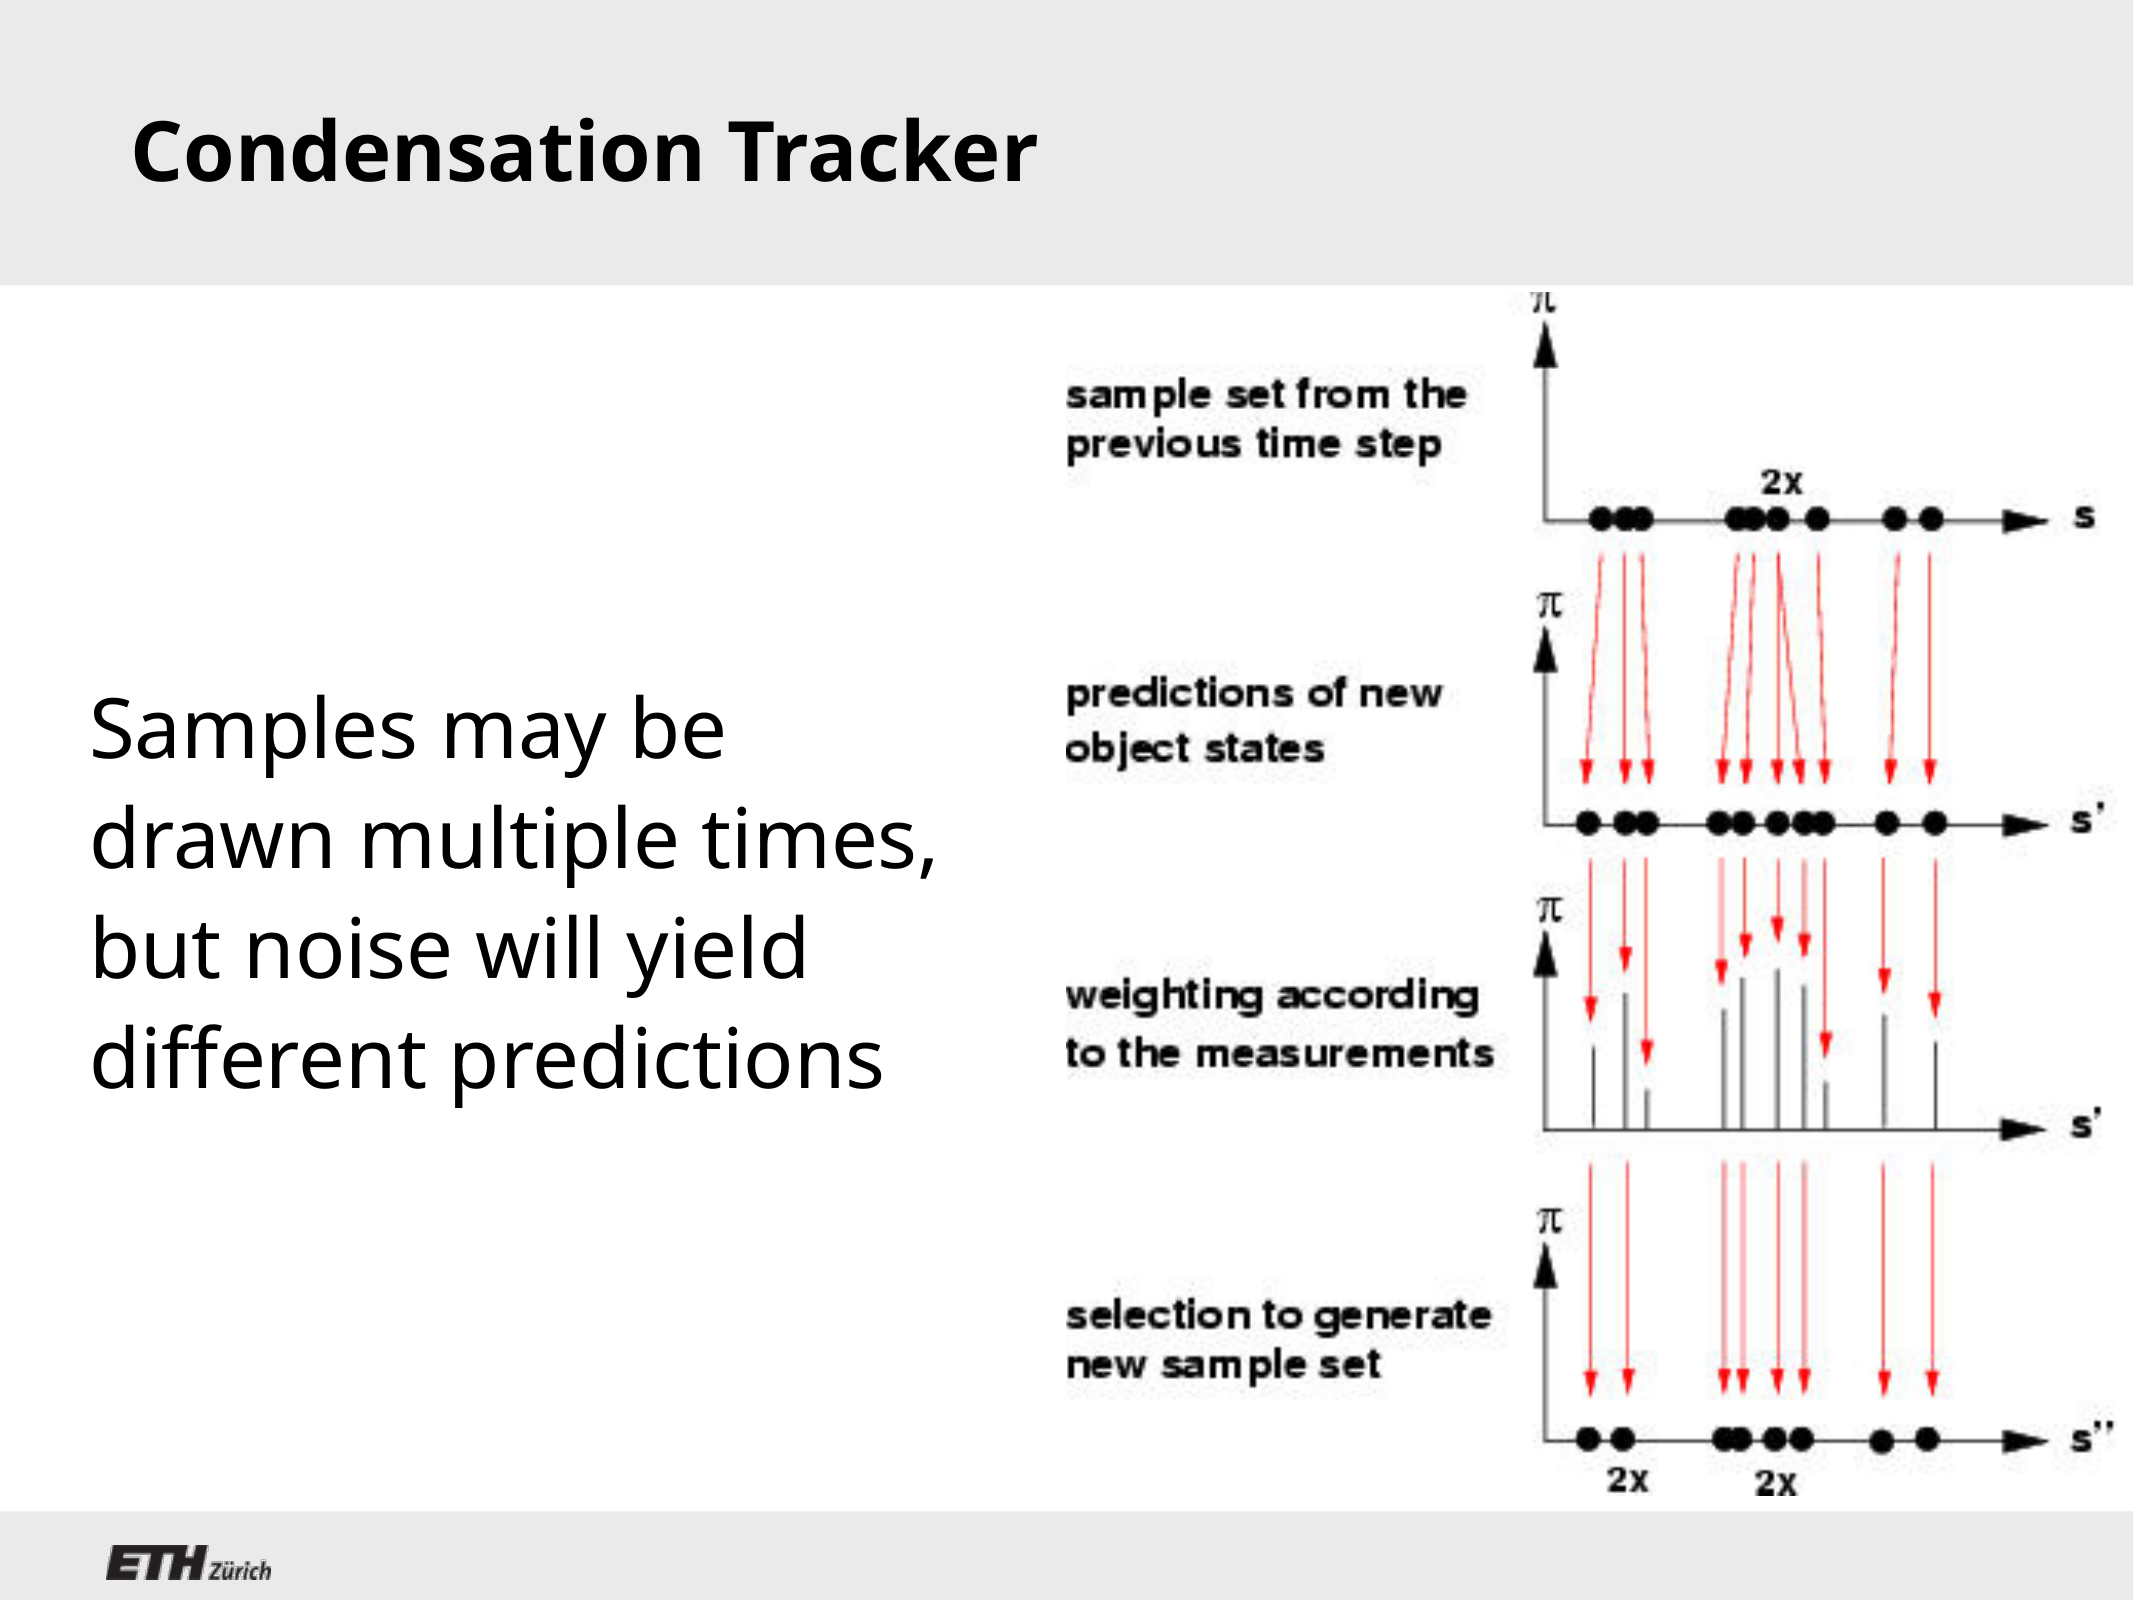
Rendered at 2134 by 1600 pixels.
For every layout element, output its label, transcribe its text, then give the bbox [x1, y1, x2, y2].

list Samples may be drawn multiple times, but noise will yield different predictions [74, 658, 1012, 1119]
title Condensation Tracker [117, 53, 2009, 243]
picture [106, 1545, 271, 1580]
picture [1066, 291, 2117, 1497]
